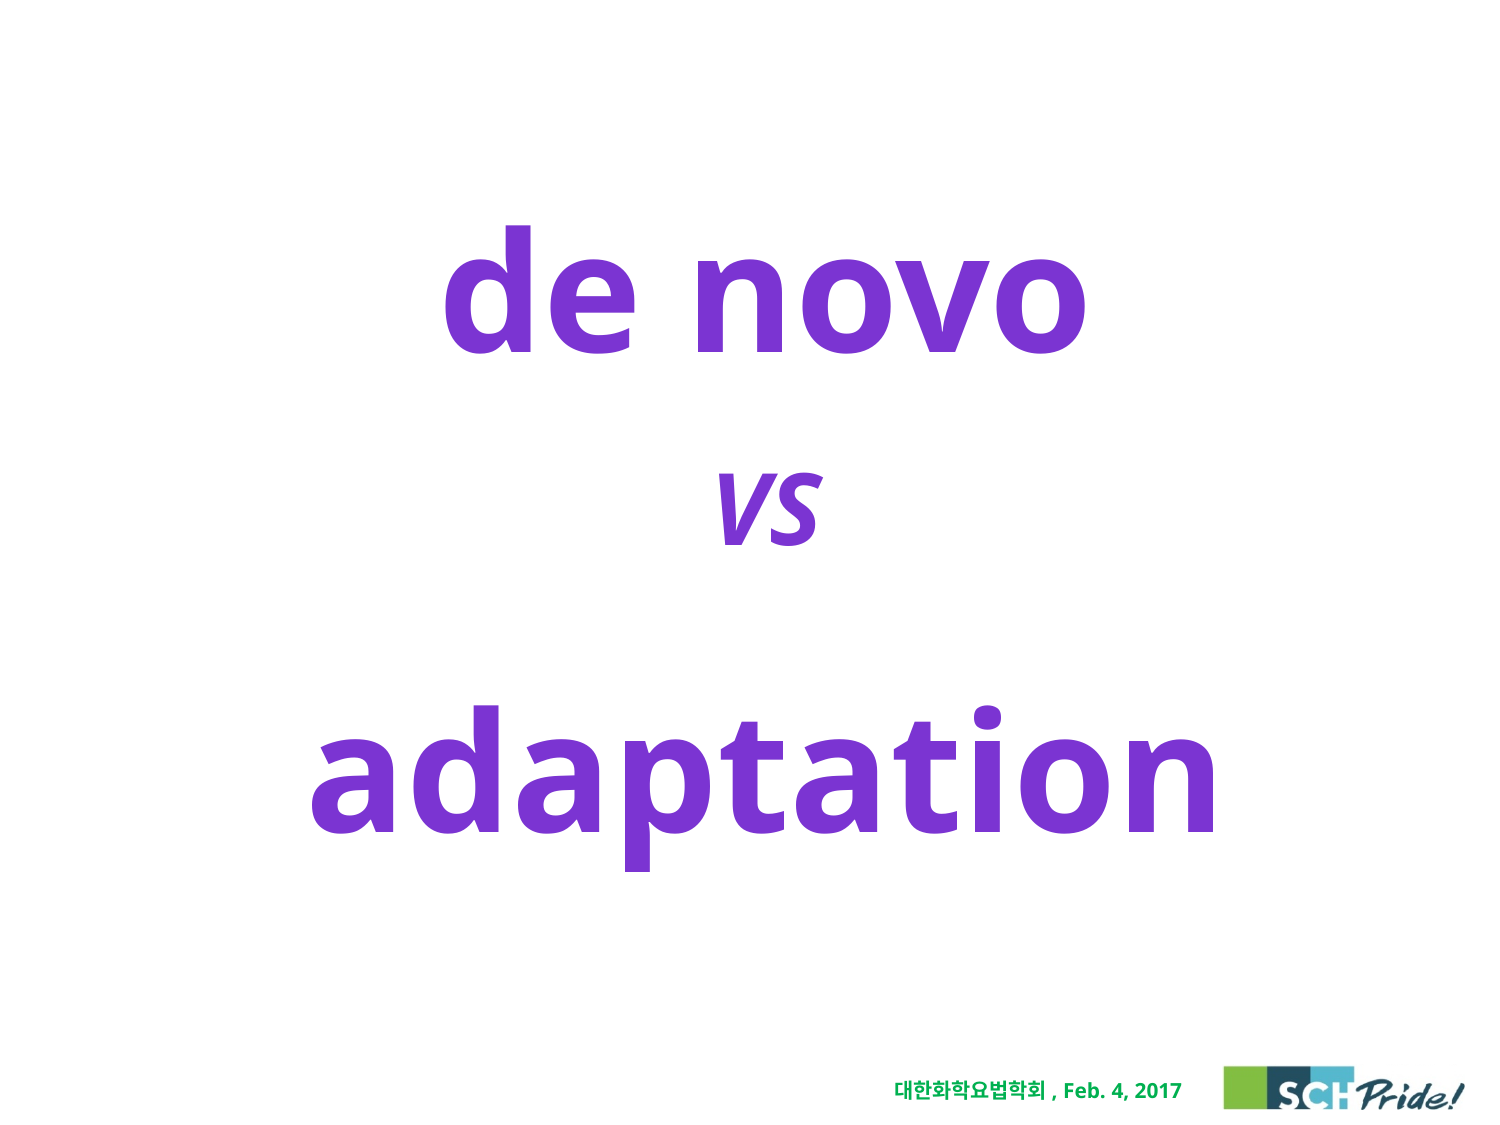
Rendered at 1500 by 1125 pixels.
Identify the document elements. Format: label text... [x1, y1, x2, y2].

text_box de novo Vs adaptation [290, 78, 1242, 873]
picture [1222, 1064, 1465, 1110]
